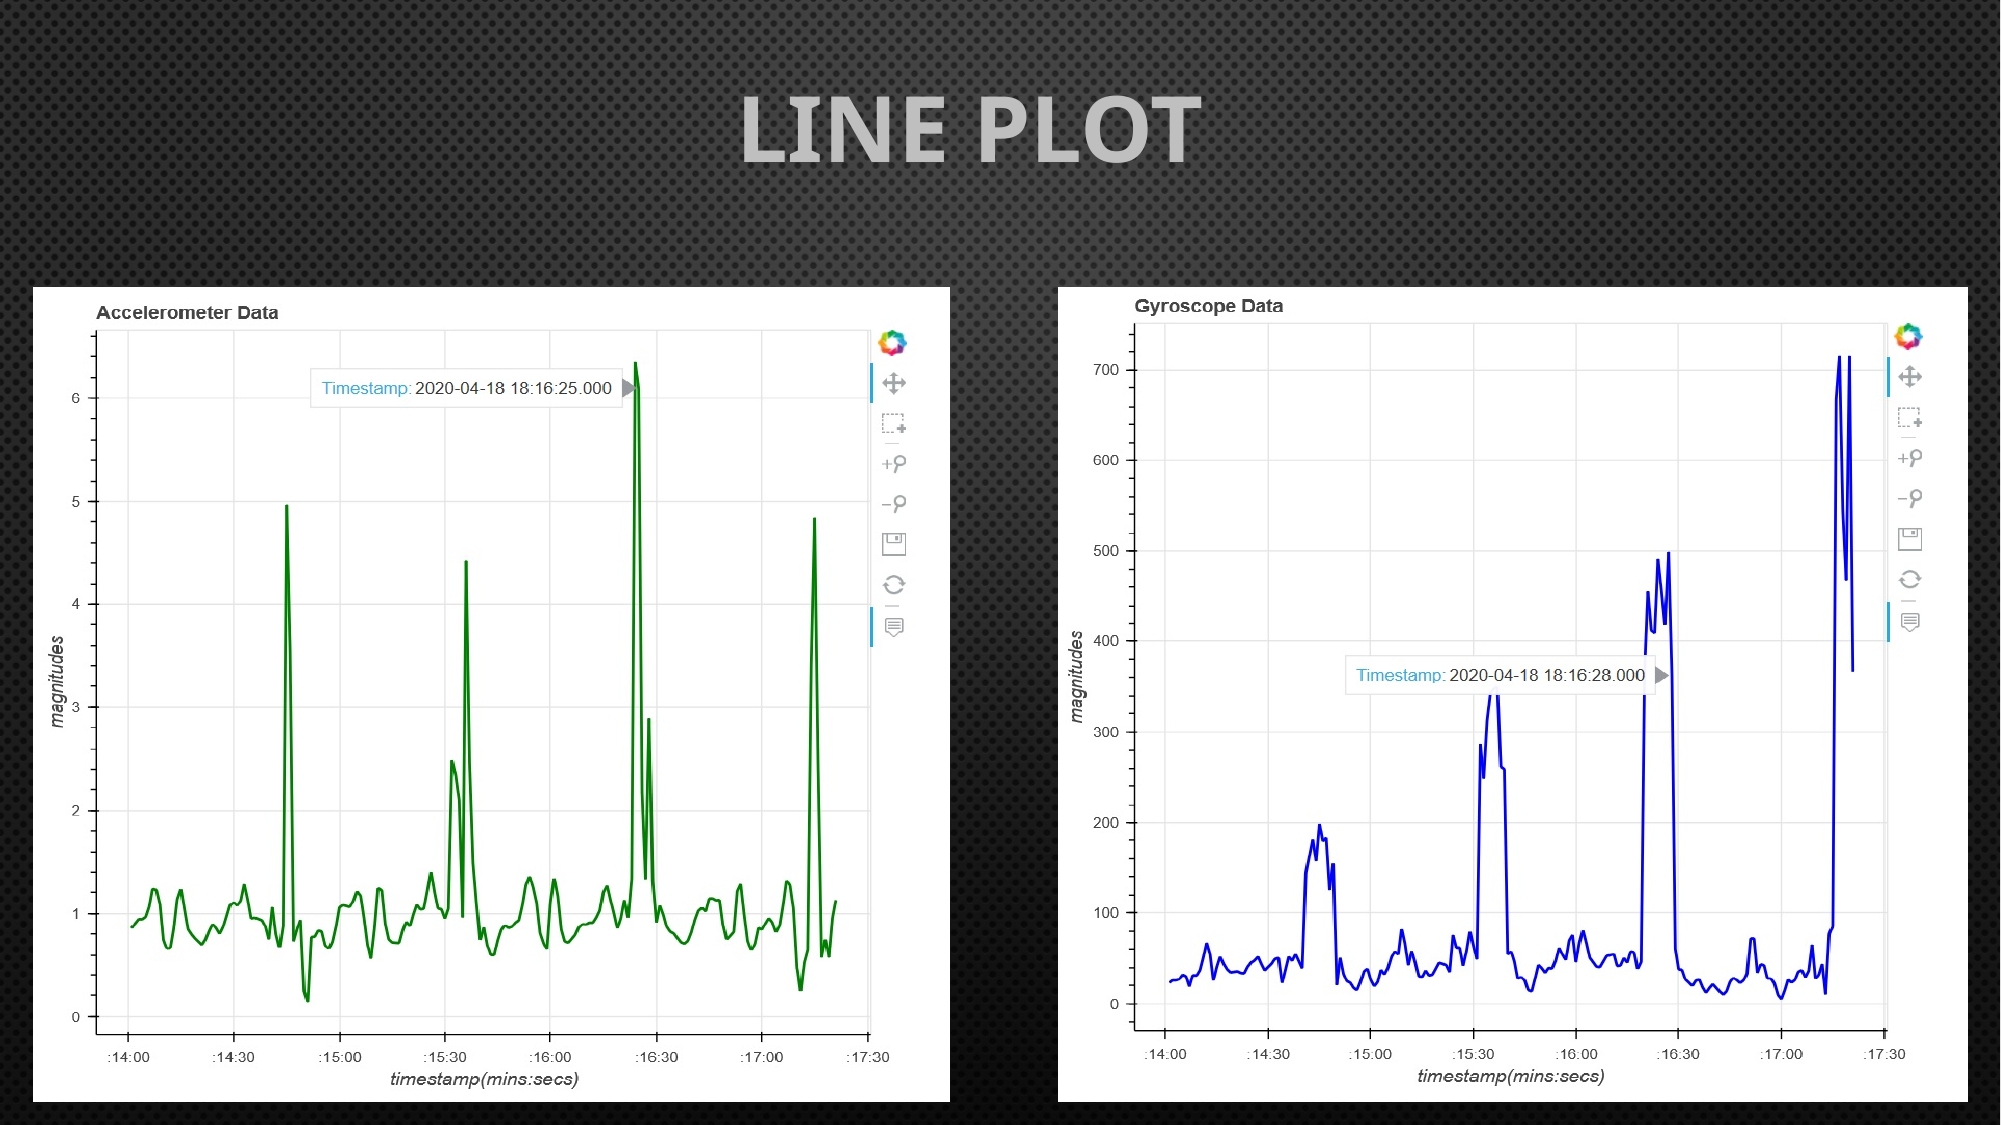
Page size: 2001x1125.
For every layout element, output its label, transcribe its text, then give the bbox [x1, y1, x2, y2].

picture [1058, 287, 1968, 1102]
picture [33, 287, 950, 1102]
text_box LINE PLOT [74, 56, 1914, 194]
